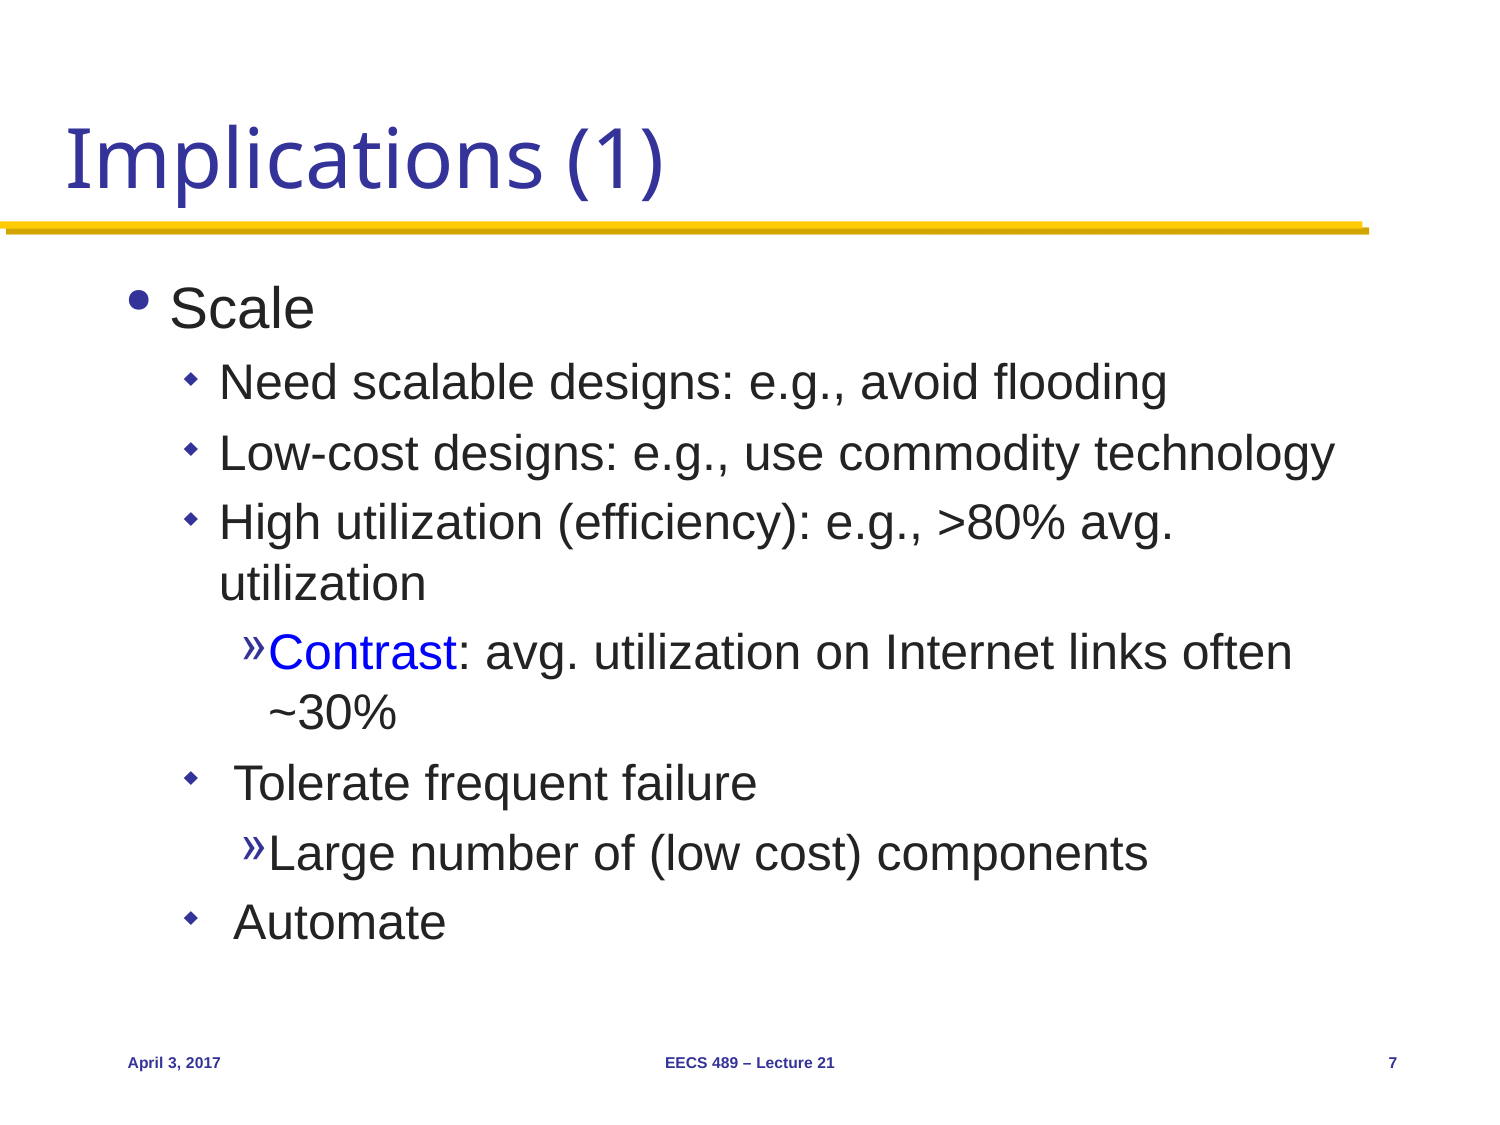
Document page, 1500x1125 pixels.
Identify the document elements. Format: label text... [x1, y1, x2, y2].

list Scale Need scalable designs: e.g., avoid flooding Low-cost designs: e.g., use commodity technology High utilization (efficiency): e.g., >80% avg. utilization Contrast: avg. utilization on Internet links often ~30% Tolerate frequent failure Large number of (low cost) components Automate [112, 262, 1413, 988]
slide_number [112, 1024, 426, 1101]
title Implications (1) [49, 24, 1451, 213]
slide_number 7 [1312, 1024, 1413, 1101]
footer EECS 489 – Lecture 21 [512, 1024, 988, 1101]
